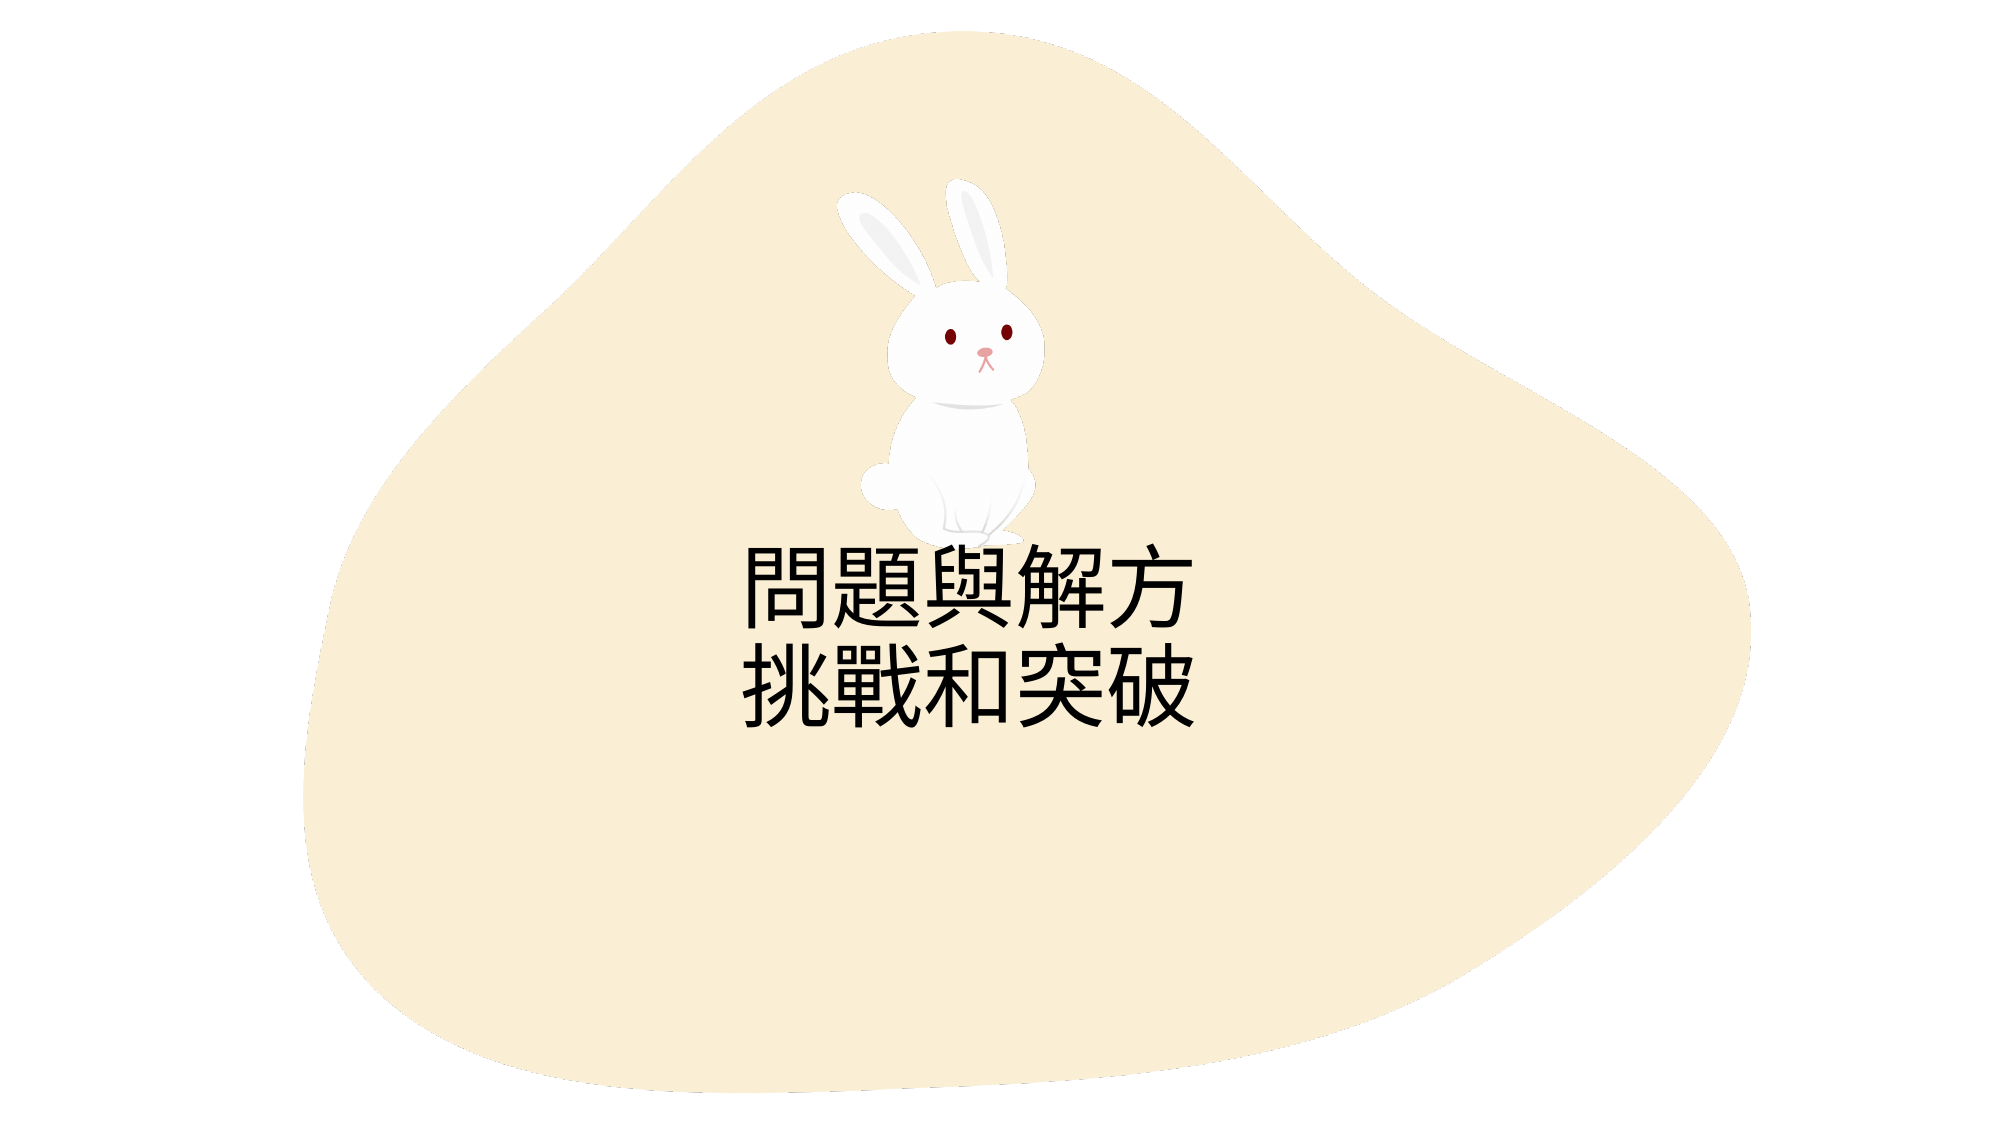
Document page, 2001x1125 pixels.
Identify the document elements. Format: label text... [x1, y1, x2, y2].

picture [303, 31, 1751, 1093]
title 問題與解方 挑戰和突破 [329, 280, 1610, 748]
